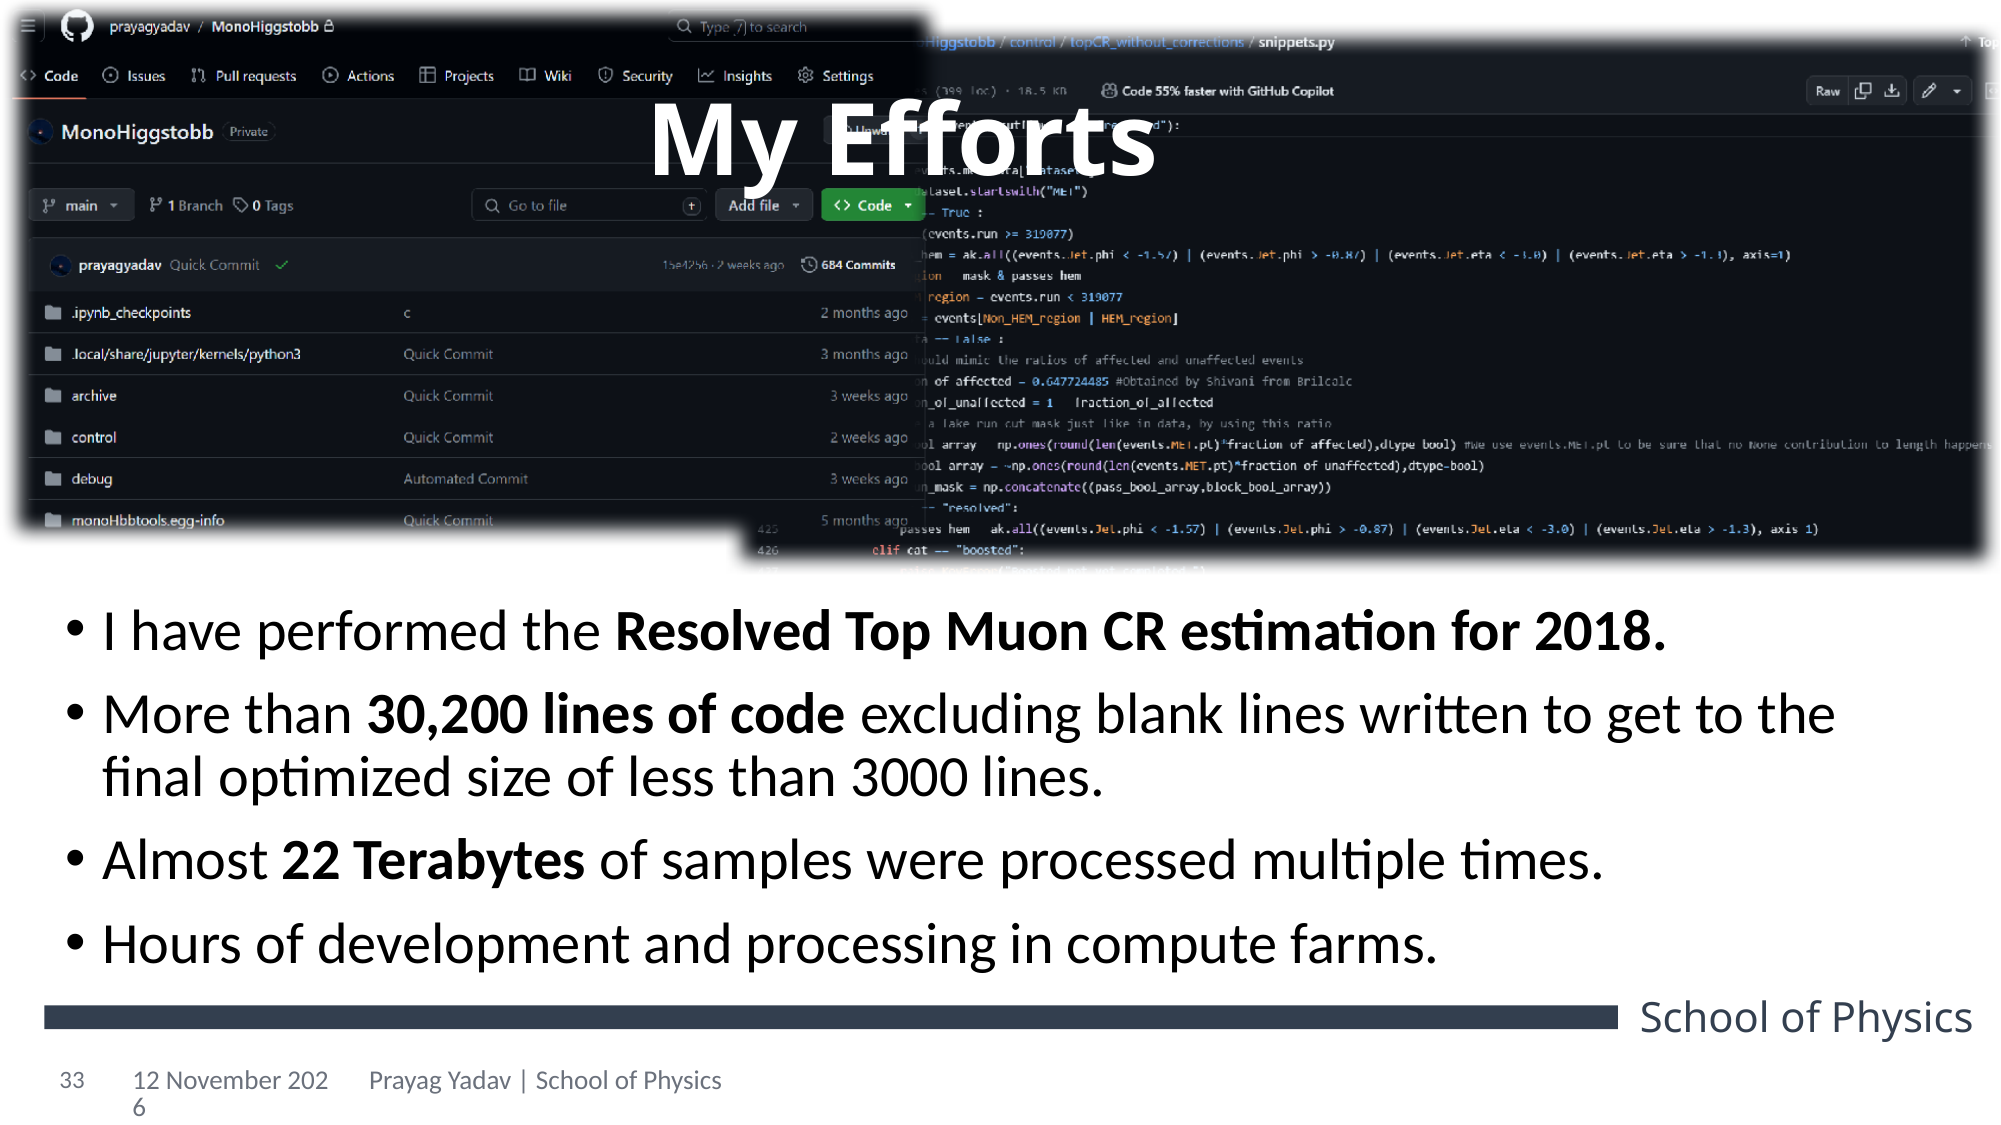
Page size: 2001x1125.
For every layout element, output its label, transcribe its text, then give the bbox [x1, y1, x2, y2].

footer Prayag Yadav | School of Physics [354, 1048, 1030, 1109]
picture [0, 0, 2000, 576]
list I have performed the Resolved Top Muon CR estimation for 2018. More than 30,200 lines of code excluding blank lines written to get to the final optimized size of less than 3000 lines. Almost 22 Terabytes of samples were processed multiple times. Hours of development and processing in compute farms. [50, 592, 1950, 1015]
slide_number 33 [44, 1048, 111, 1109]
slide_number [117, 1048, 354, 1109]
